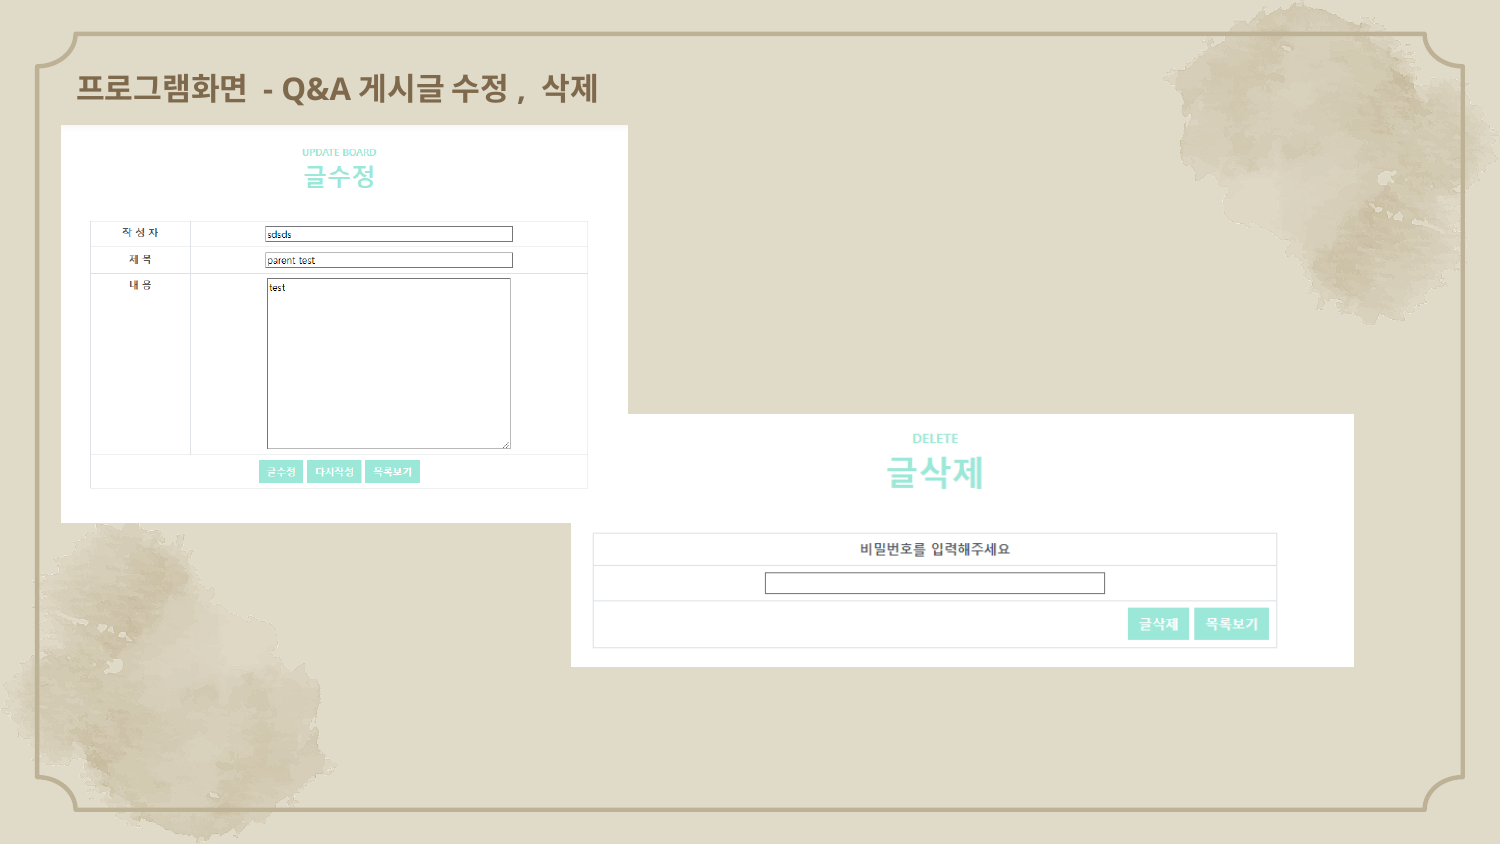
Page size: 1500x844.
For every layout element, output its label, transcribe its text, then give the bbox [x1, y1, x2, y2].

title 프로그램화면 - Q&A게시글 수정, 삭제 [61, 58, 1327, 118]
picture [60, 125, 1354, 667]
